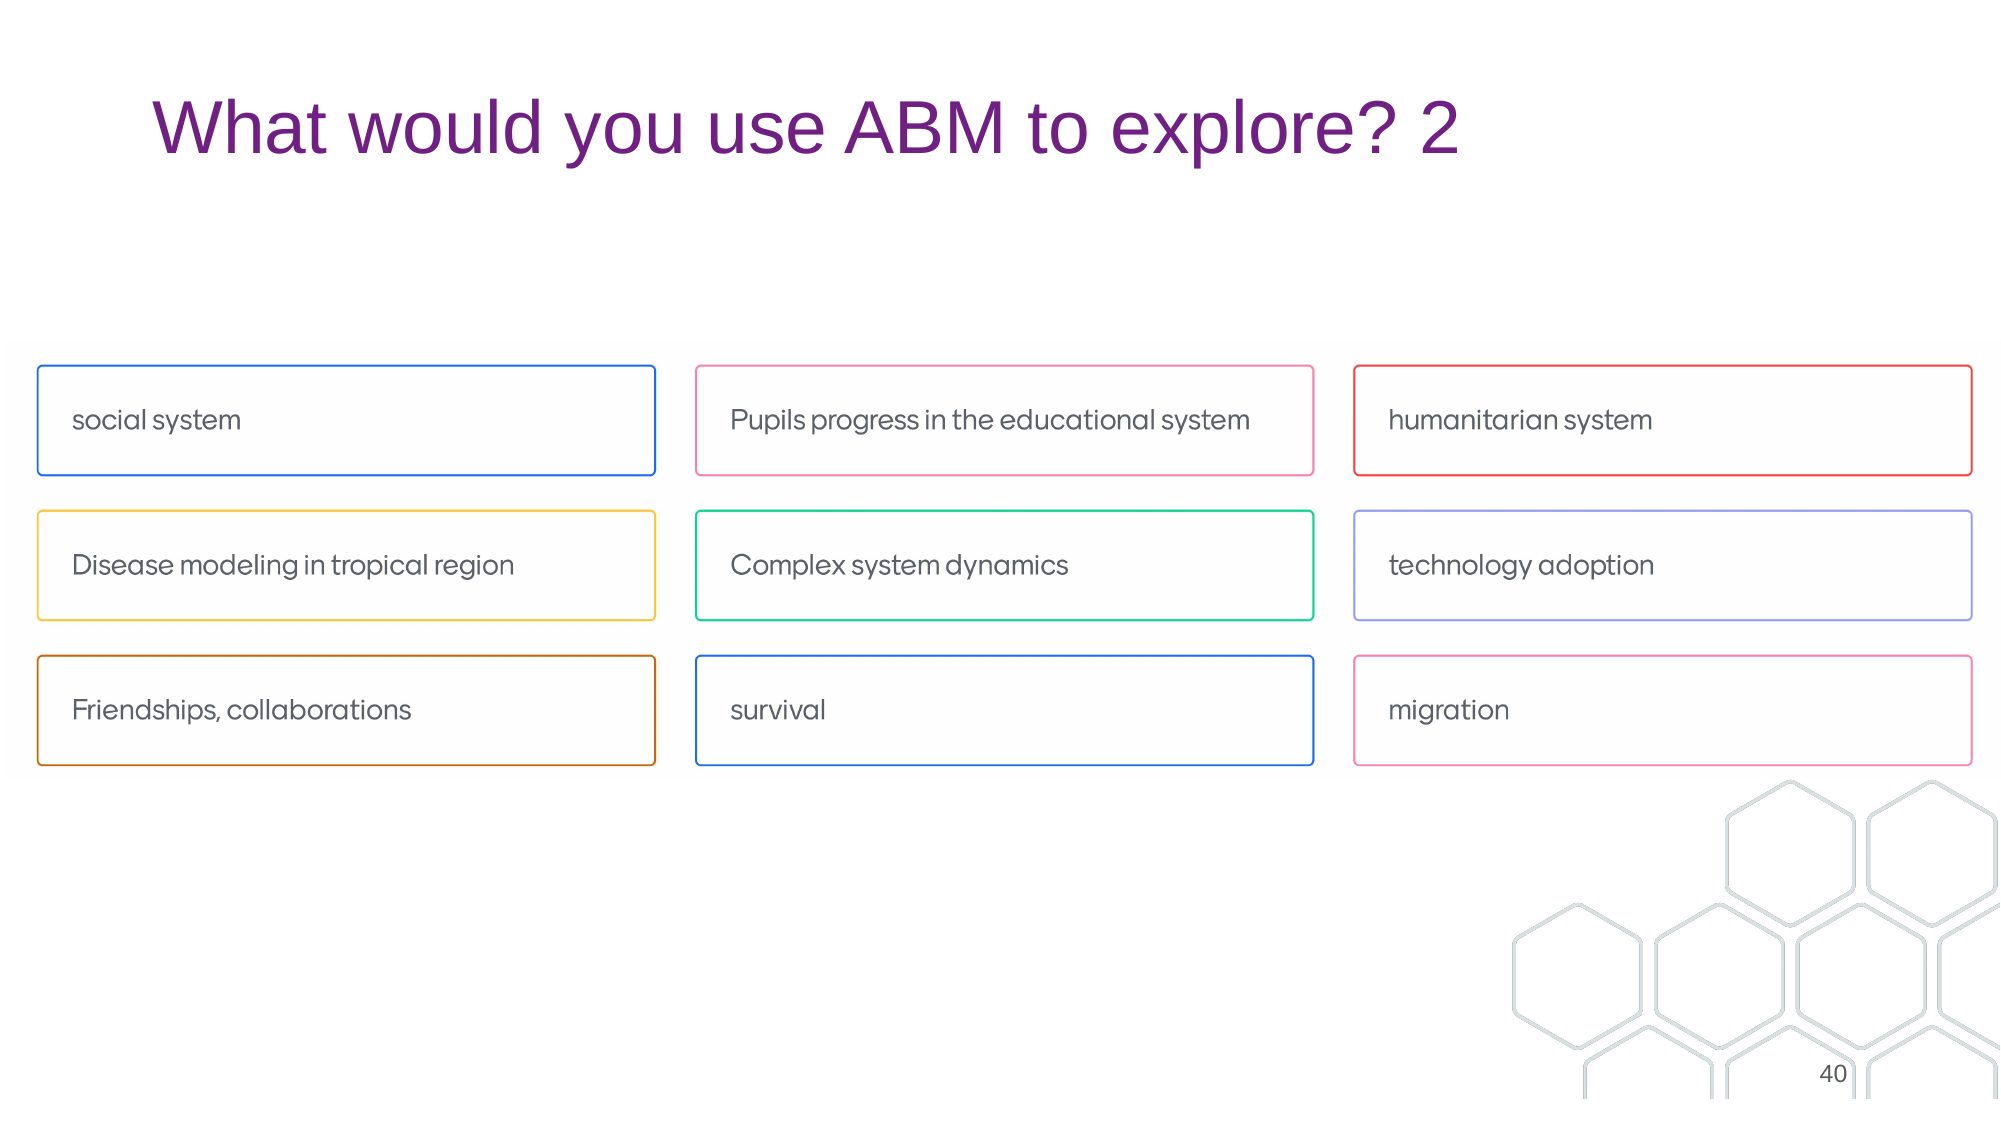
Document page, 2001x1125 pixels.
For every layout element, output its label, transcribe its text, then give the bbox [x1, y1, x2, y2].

picture [3, 337, 2001, 1099]
slide_number 40 [1412, 1042, 1863, 1103]
title What would you use ABM to explore? 2 [137, 84, 1775, 175]
